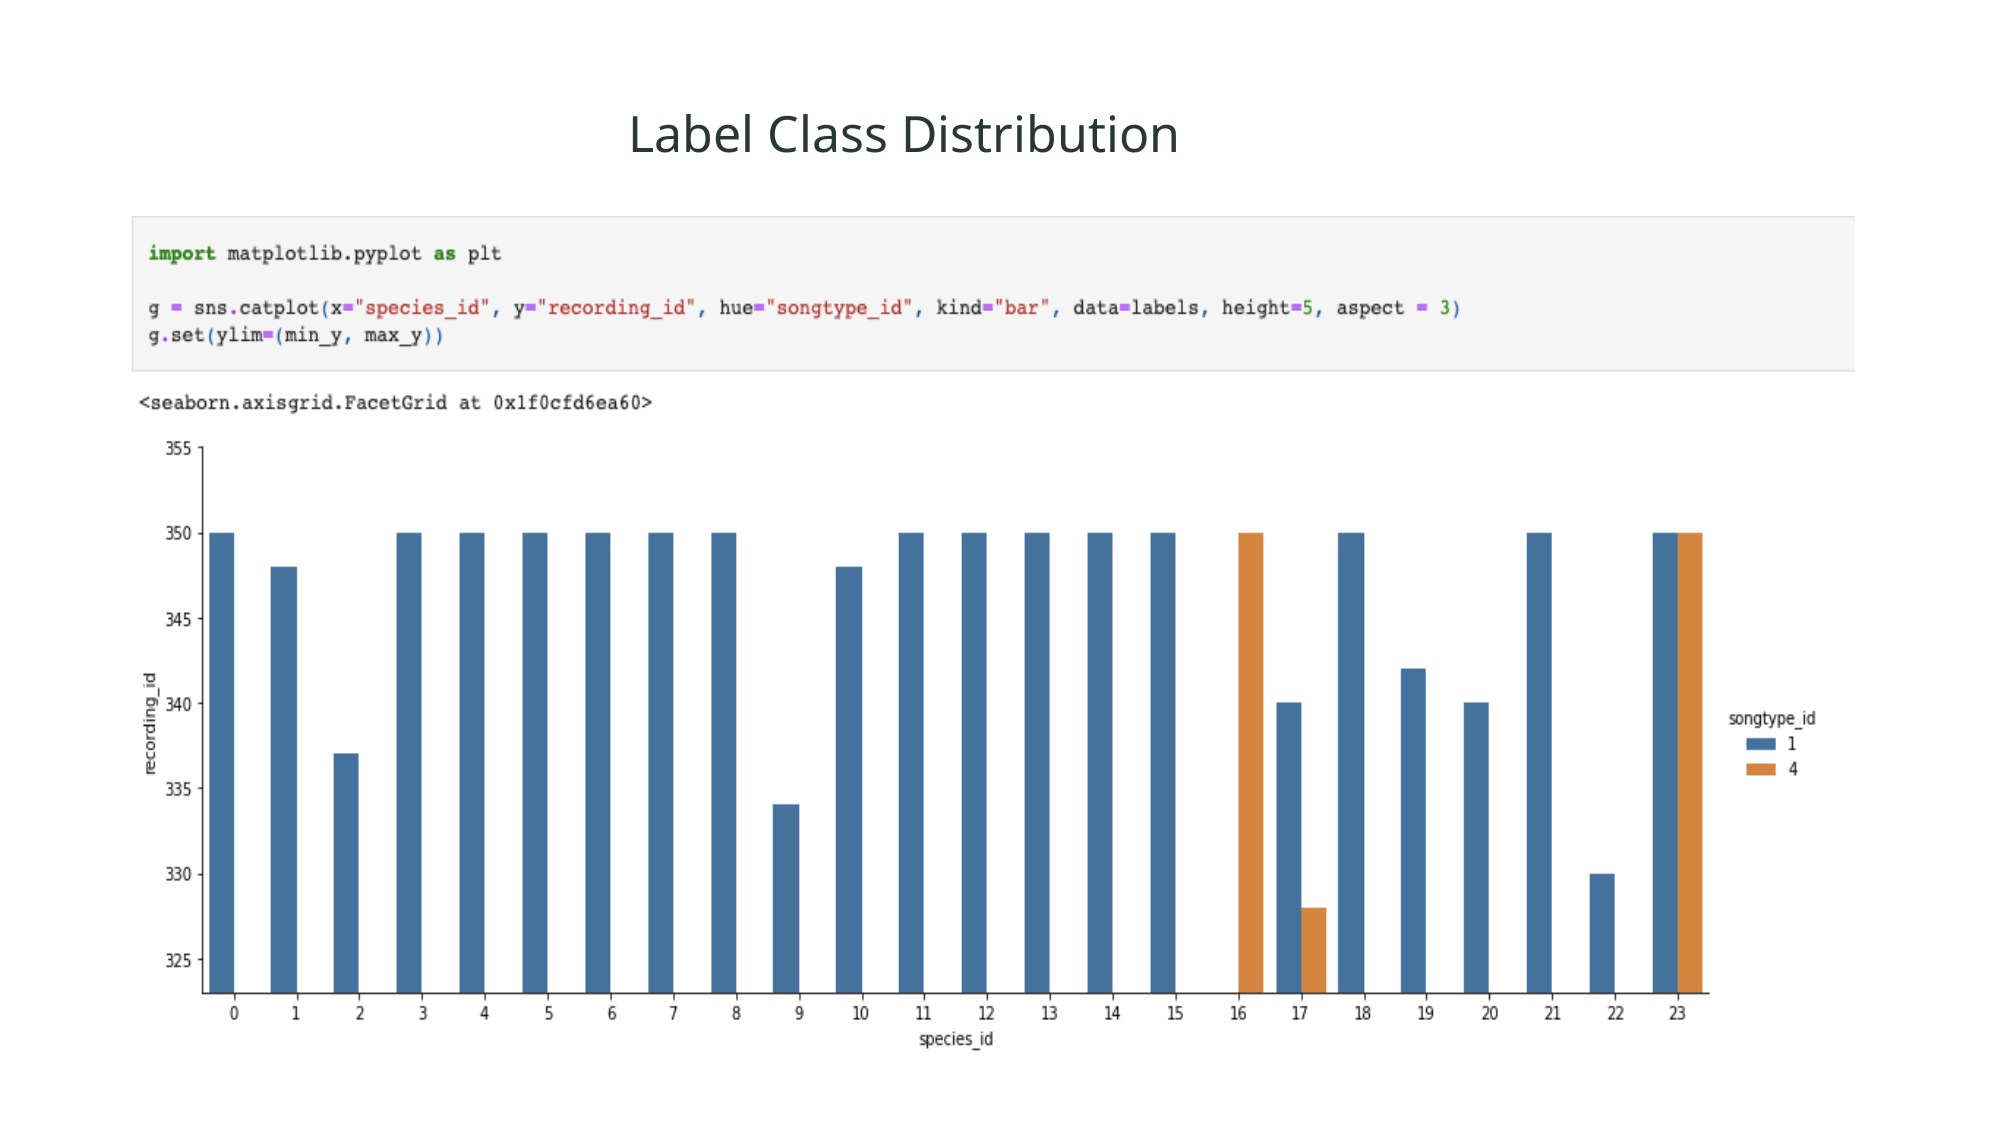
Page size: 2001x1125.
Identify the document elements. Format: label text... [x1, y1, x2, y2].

list Label Class Distribution [126, 94, 1683, 175]
picture [126, 216, 1856, 1076]
